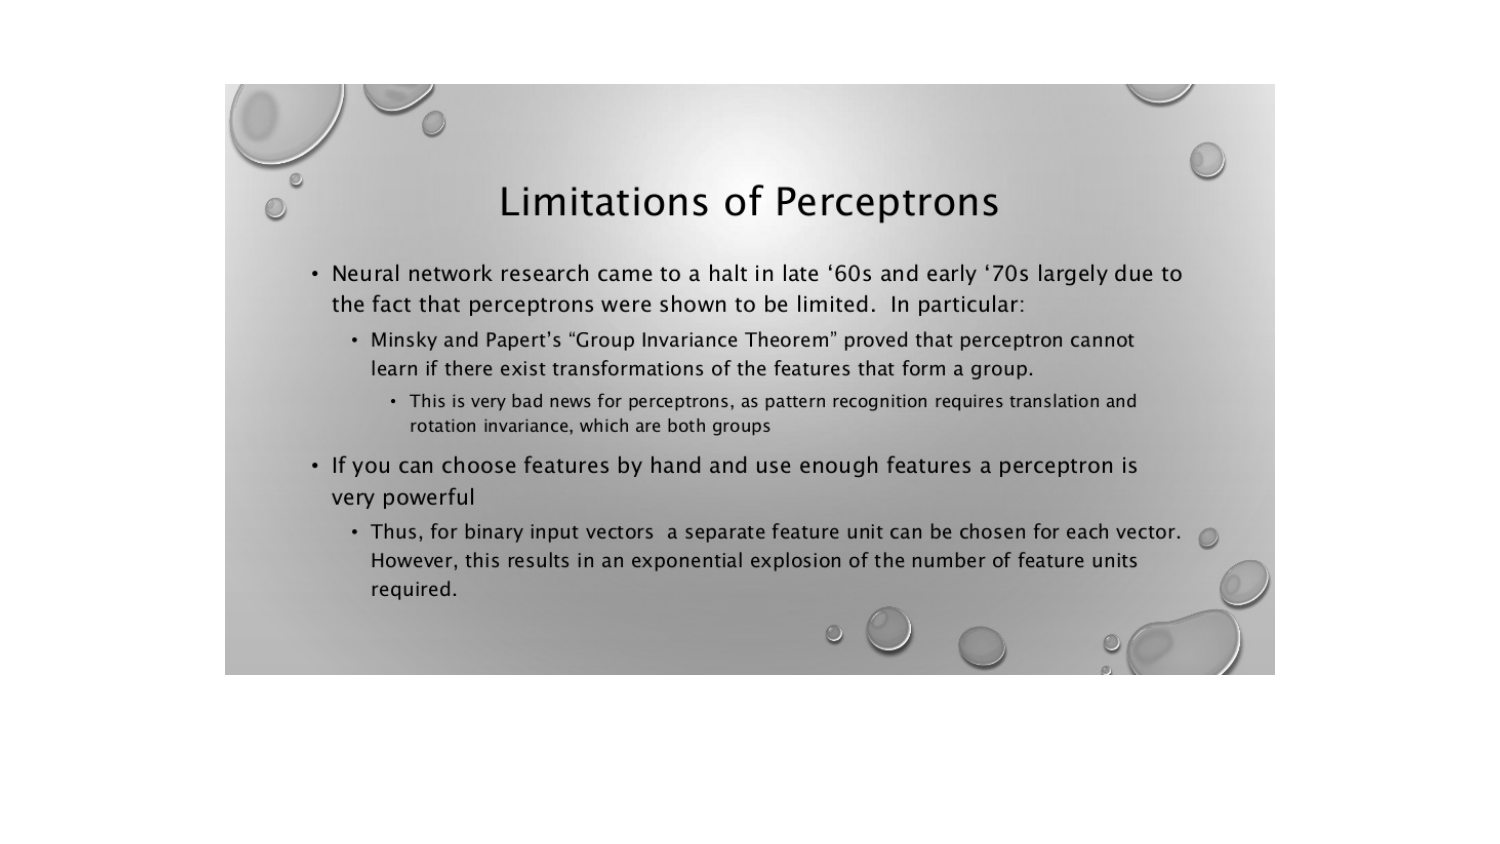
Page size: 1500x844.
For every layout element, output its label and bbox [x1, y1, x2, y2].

picture [224, 84, 1276, 676]
